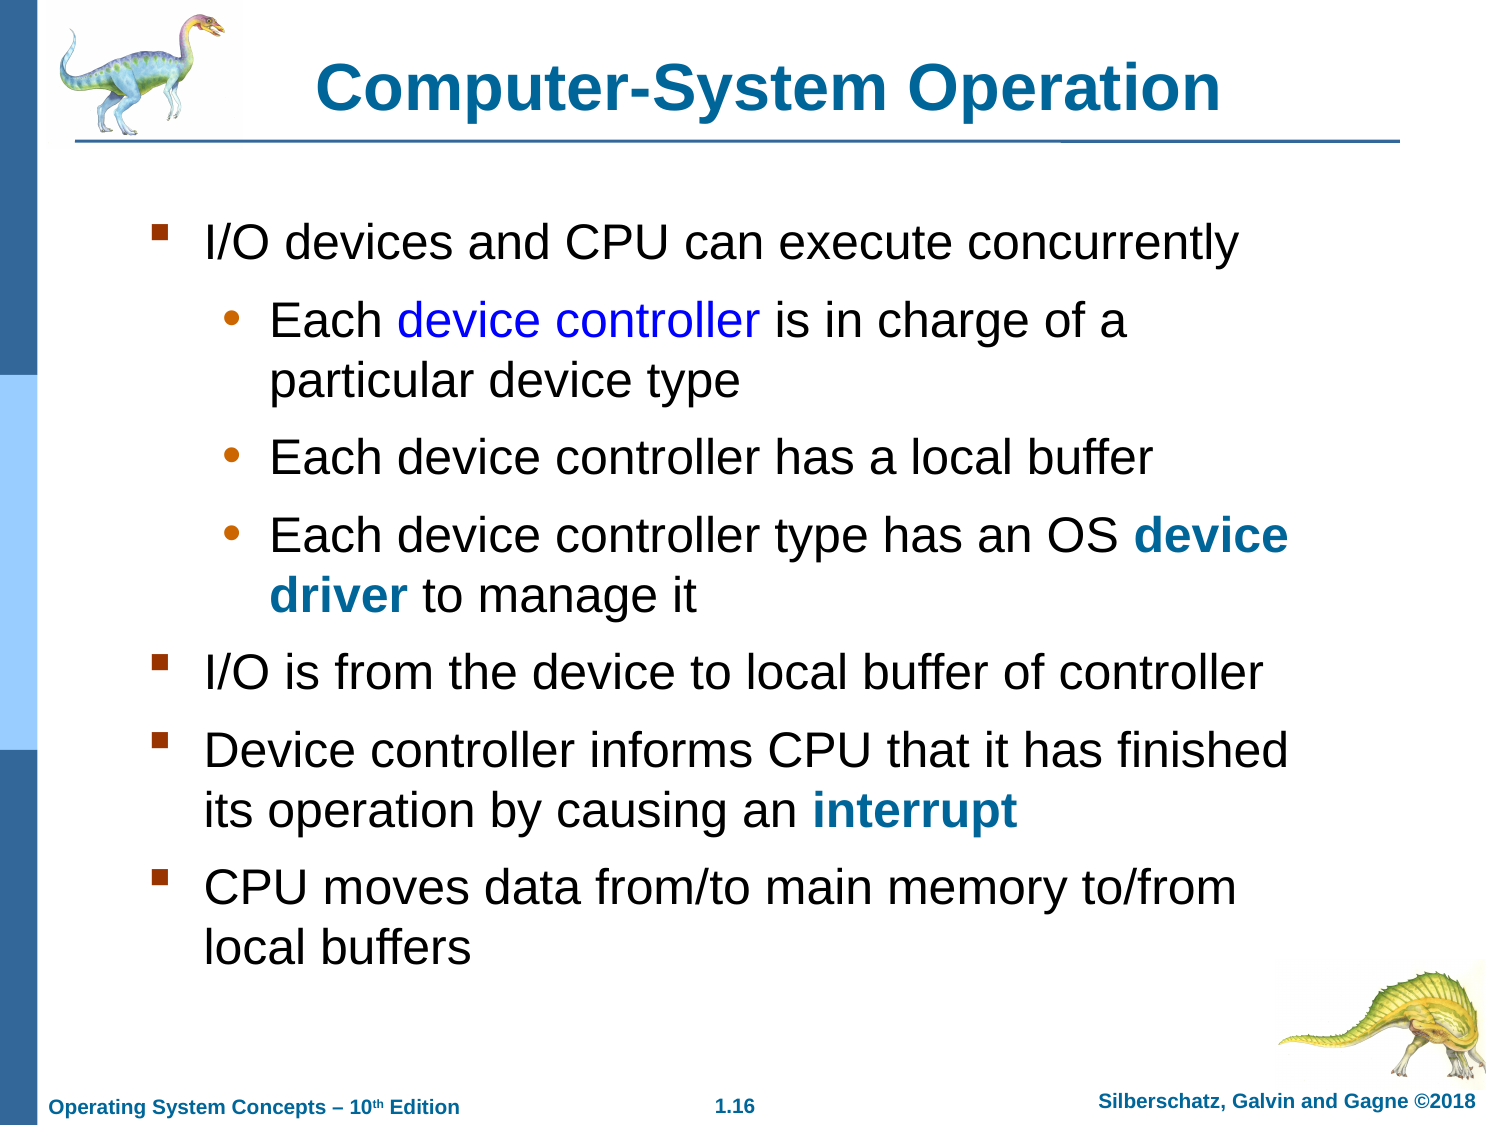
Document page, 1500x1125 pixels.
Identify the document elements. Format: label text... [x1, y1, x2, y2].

title Computer-System Operation [145, 36, 1393, 131]
picture [46, 0, 243, 149]
list I/O devices and CPU can execute concurrently Each device controller is in charge of a particular device type Each device controller has a local buffer Each device controller type has an OS device driver to manage it I/O is from the device to local buffer of controller Device controller informs CPU that it has finished its operation by causing an interrupt CPU moves data from/to main memory to/from local buffers [132, 202, 1345, 946]
picture [1275, 959, 1486, 1090]
